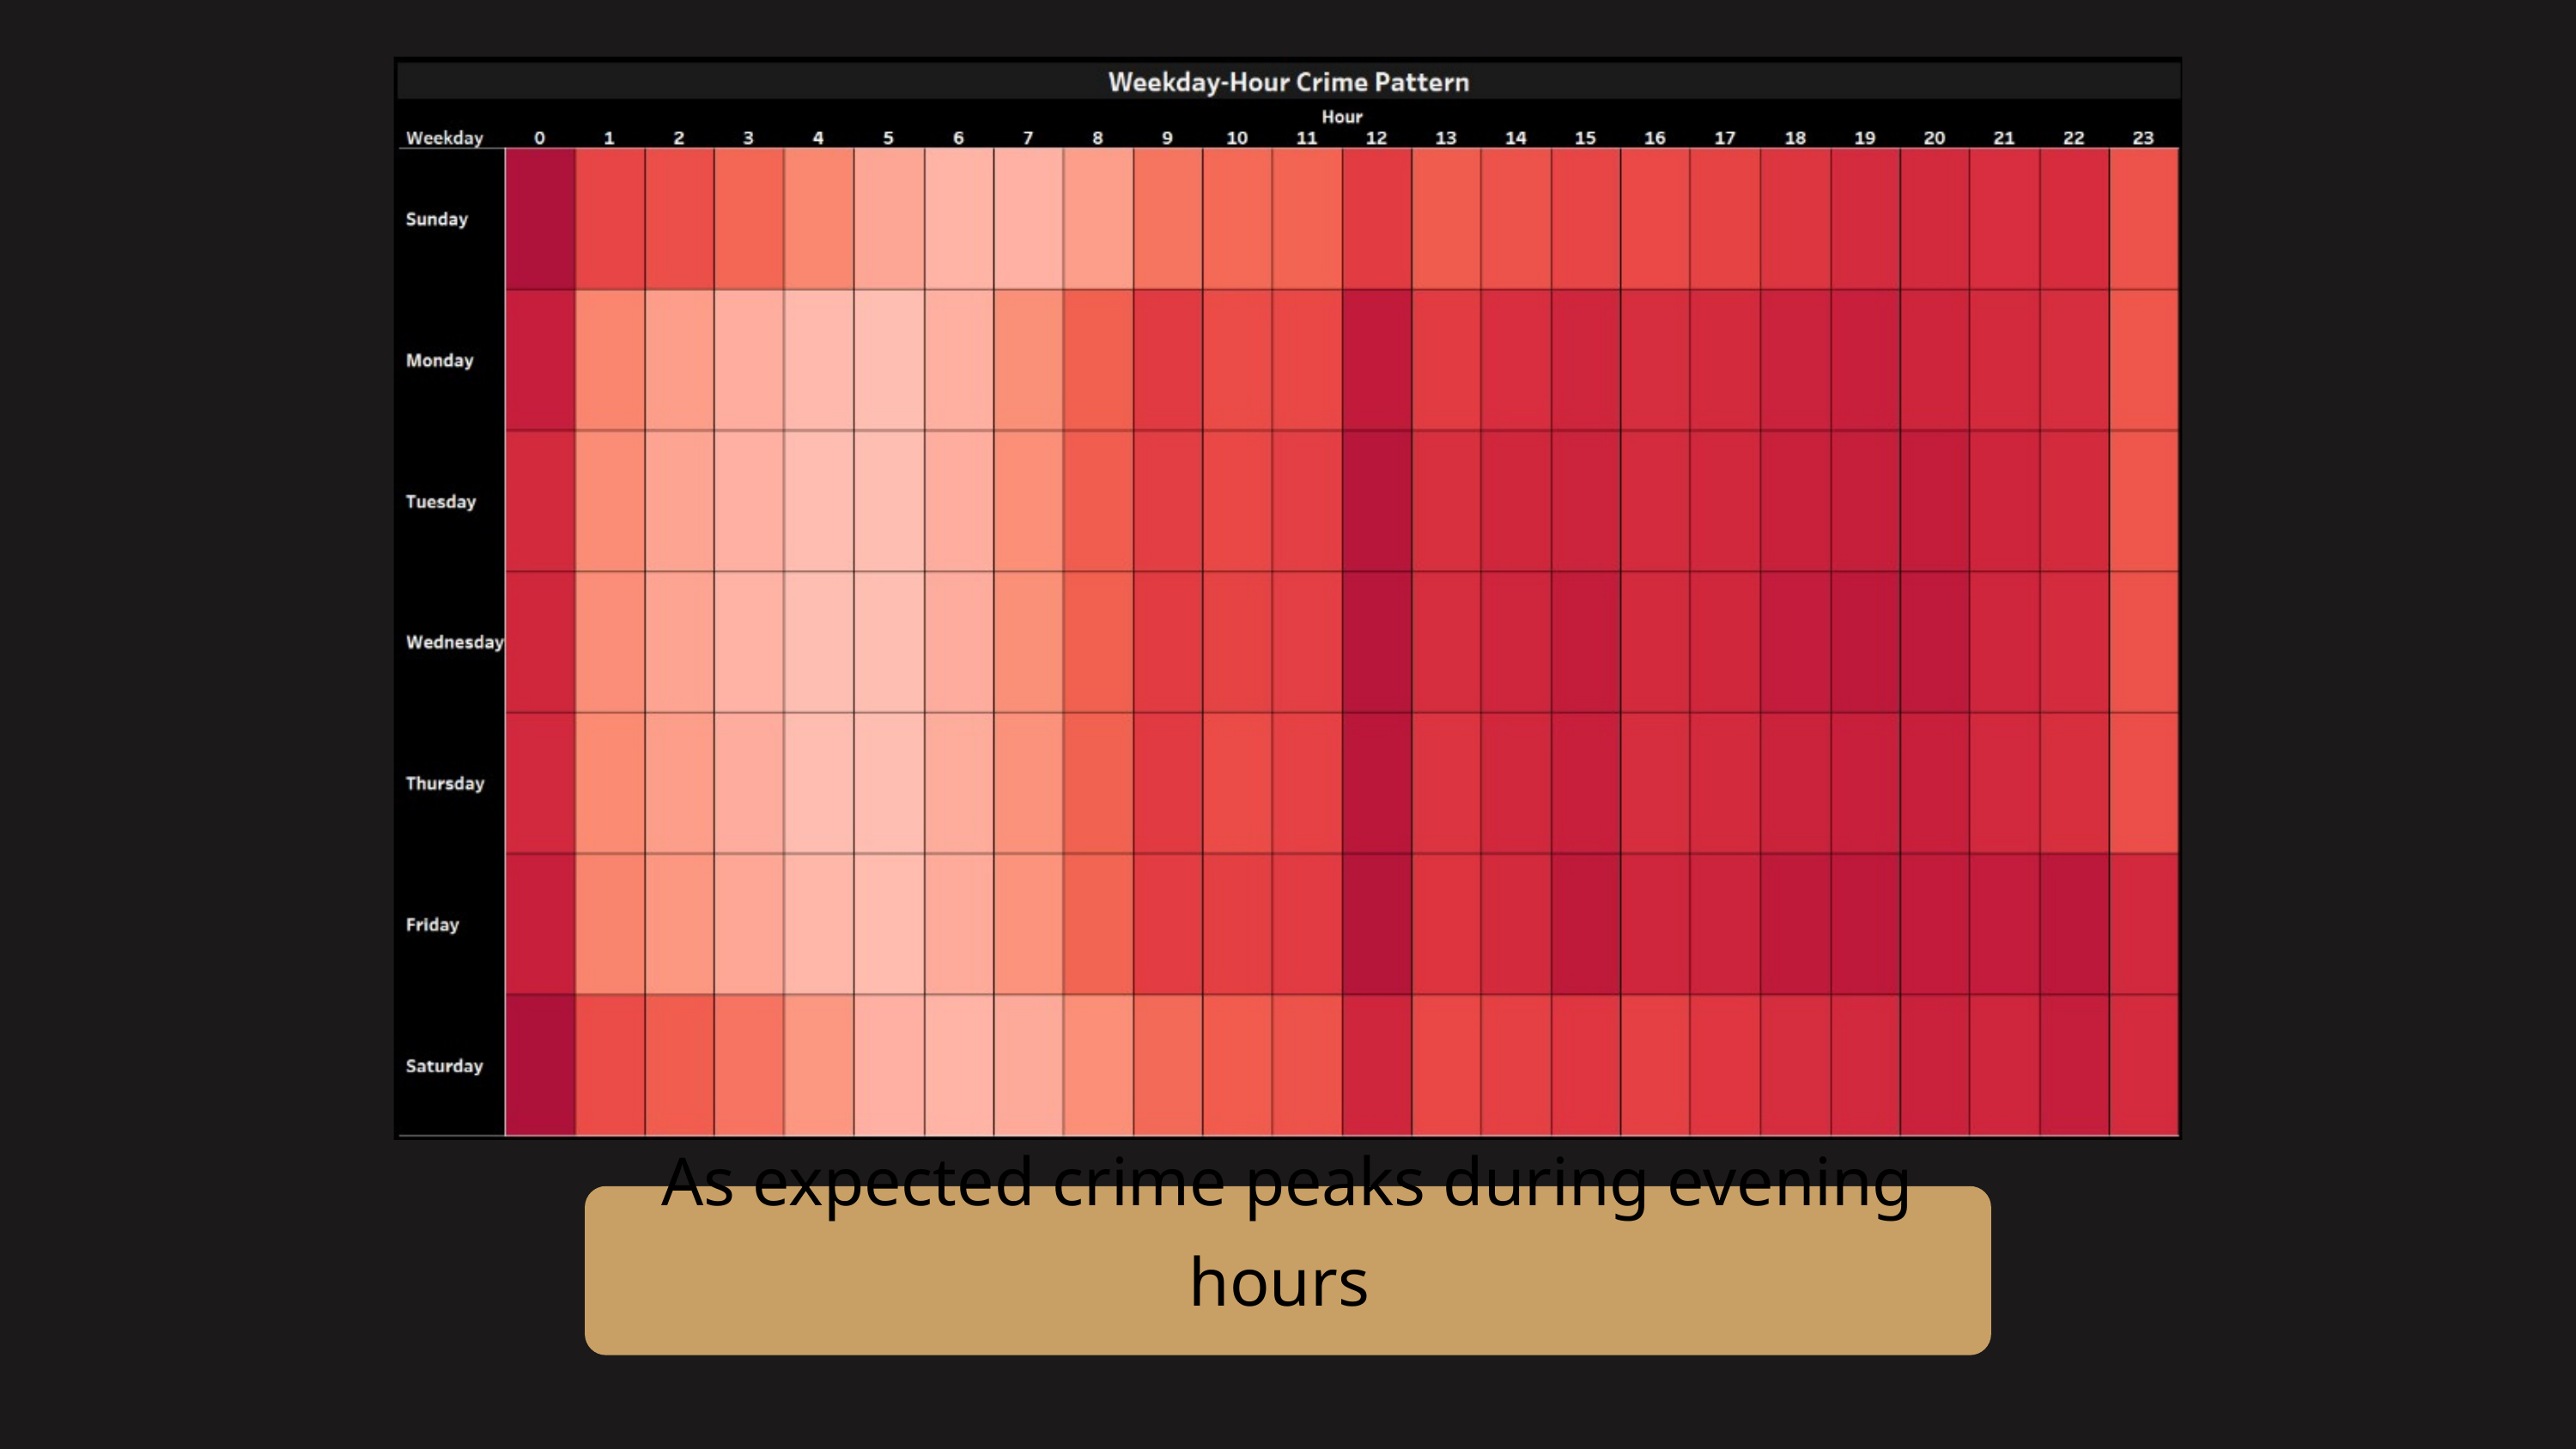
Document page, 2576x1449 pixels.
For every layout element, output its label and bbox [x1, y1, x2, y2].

text_box [393, 57, 2183, 1140]
text_box [584, 1185, 1992, 1355]
